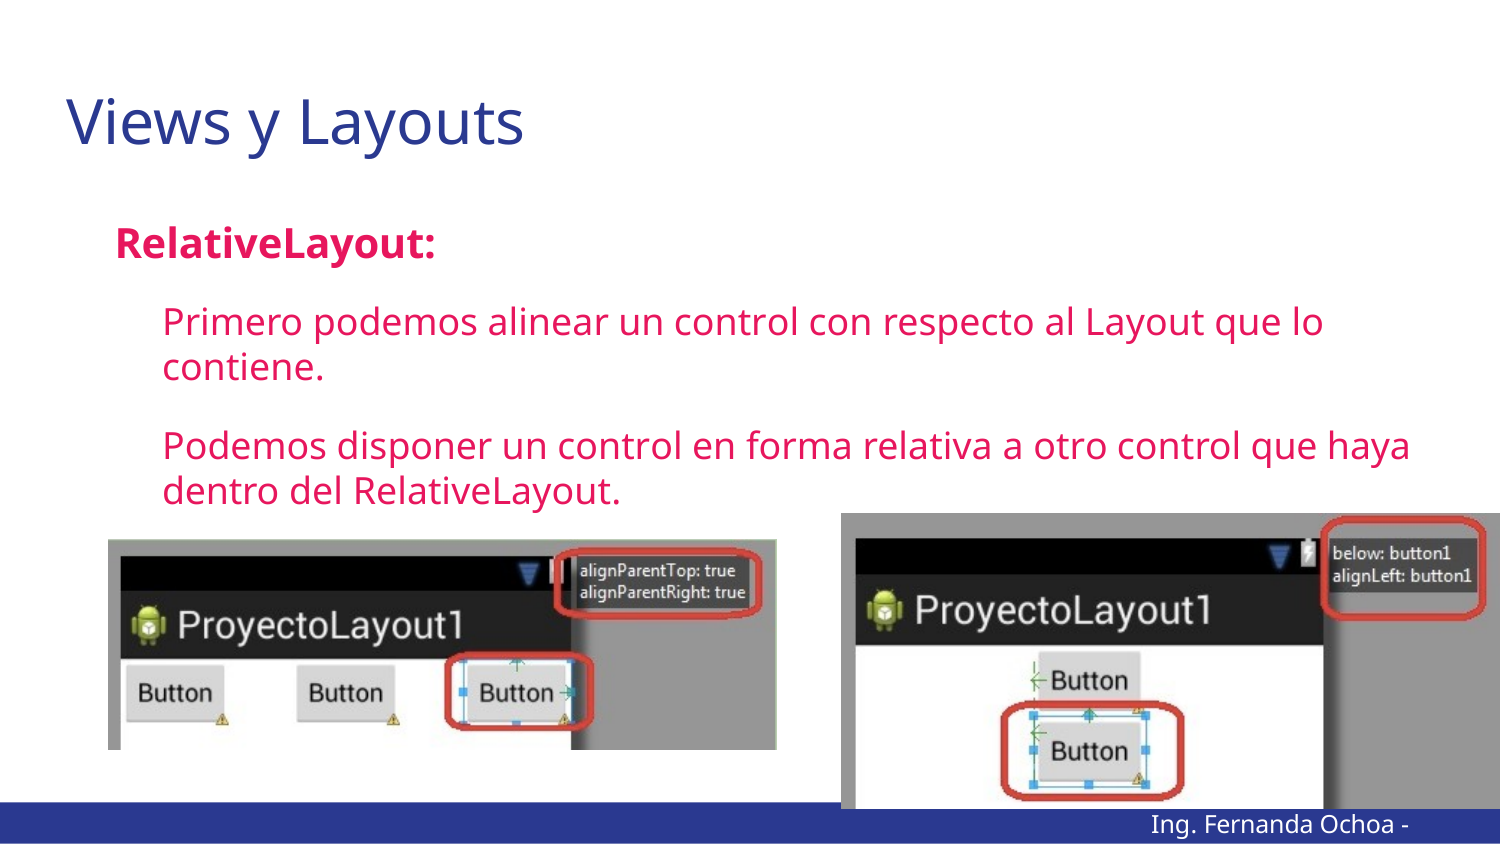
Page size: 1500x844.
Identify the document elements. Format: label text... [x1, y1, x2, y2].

text_box [841, 513, 1500, 809]
text_box Ing. Fernanda Ochoa - @imonsh [1148, 809, 1500, 844]
list RelativeLayout: Primero podemos alinear un control con respecto al Layout que lo contiene. Podemos disponer un control en forma relativa a otro control que haya dentro del RelativeLayout. [51, 201, 1449, 750]
text_box [108, 539, 777, 750]
title Views y Layouts [51, 67, 1449, 167]
